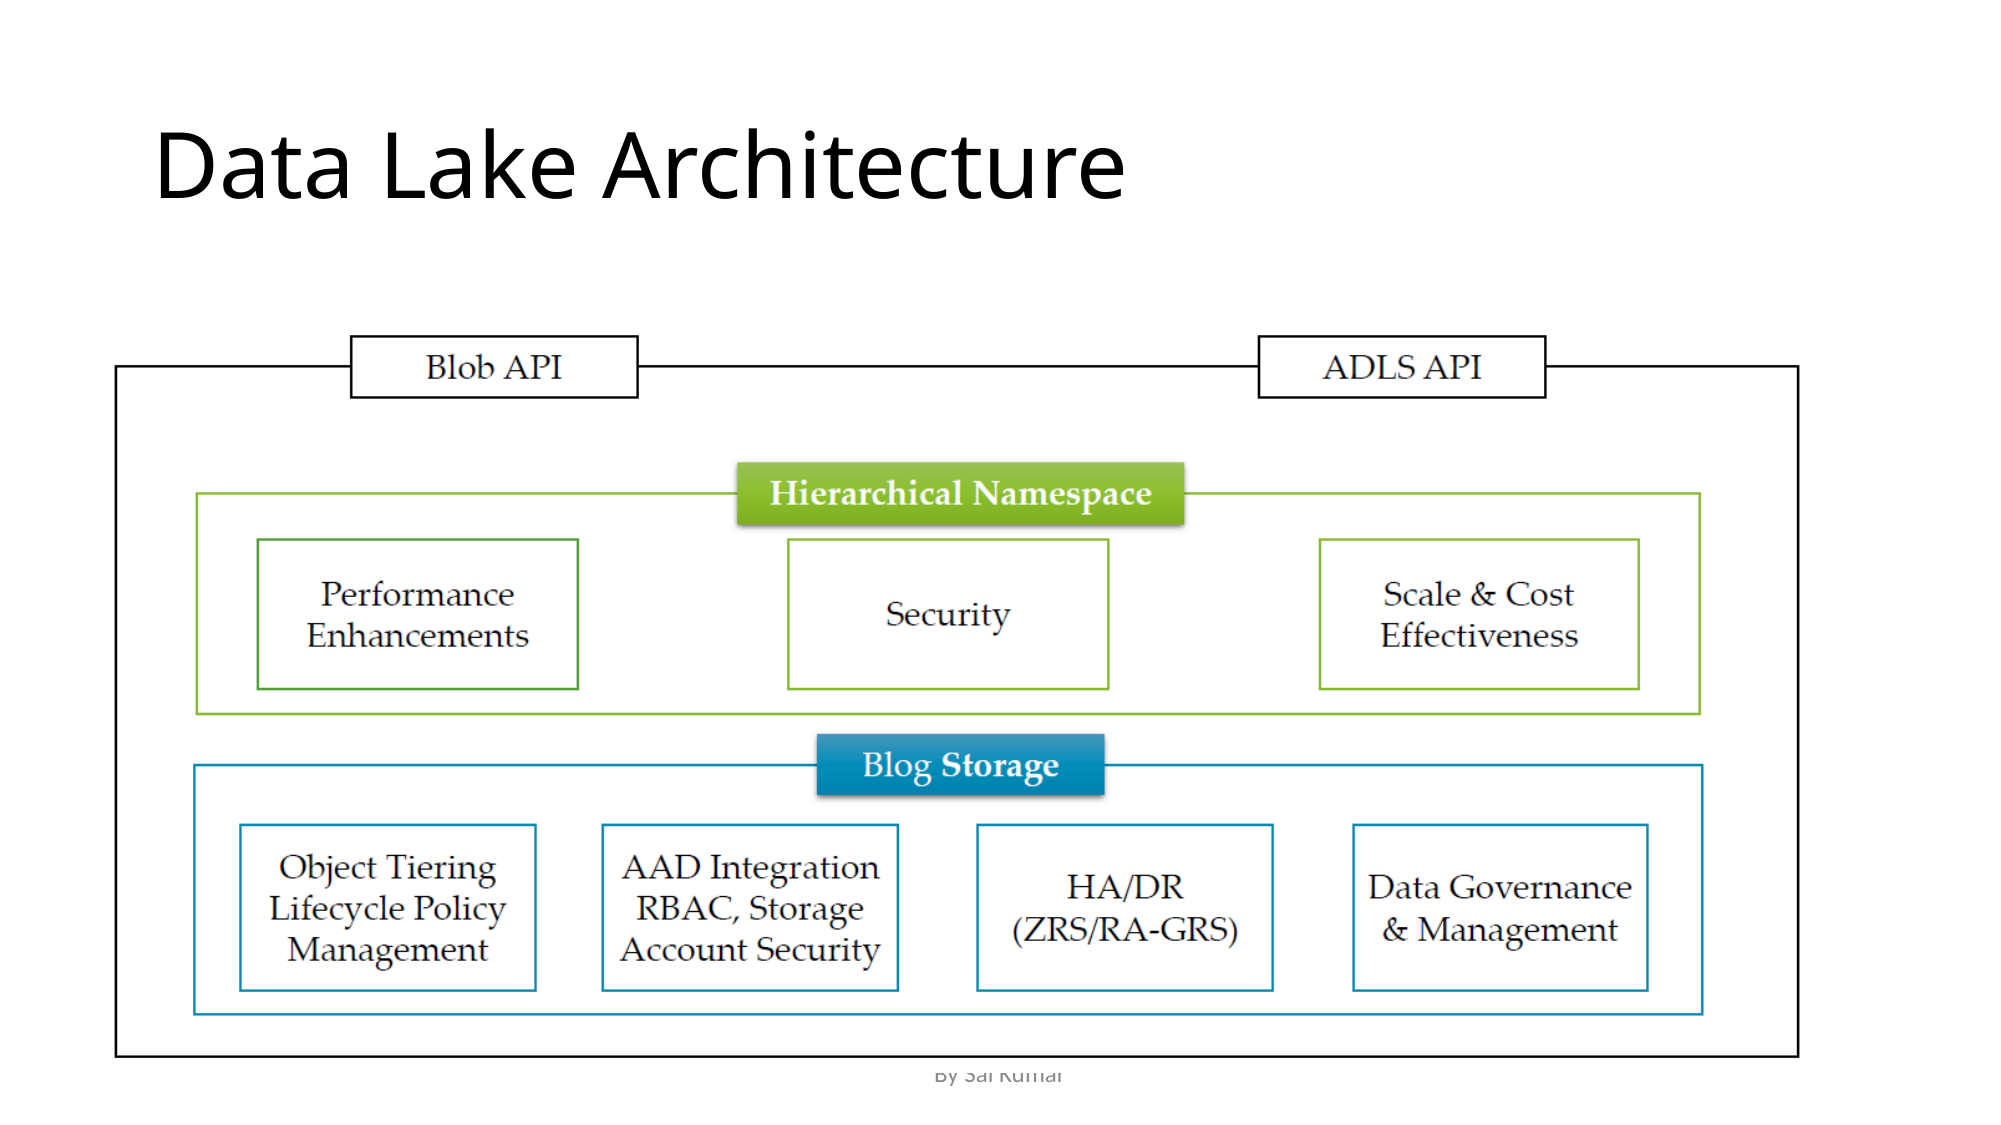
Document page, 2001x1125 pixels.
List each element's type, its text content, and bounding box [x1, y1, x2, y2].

footer By Sai Kumar [662, 1073, 1338, 1103]
picture [60, 263, 1863, 1073]
title Data Lake Architecture [137, 59, 1863, 263]
